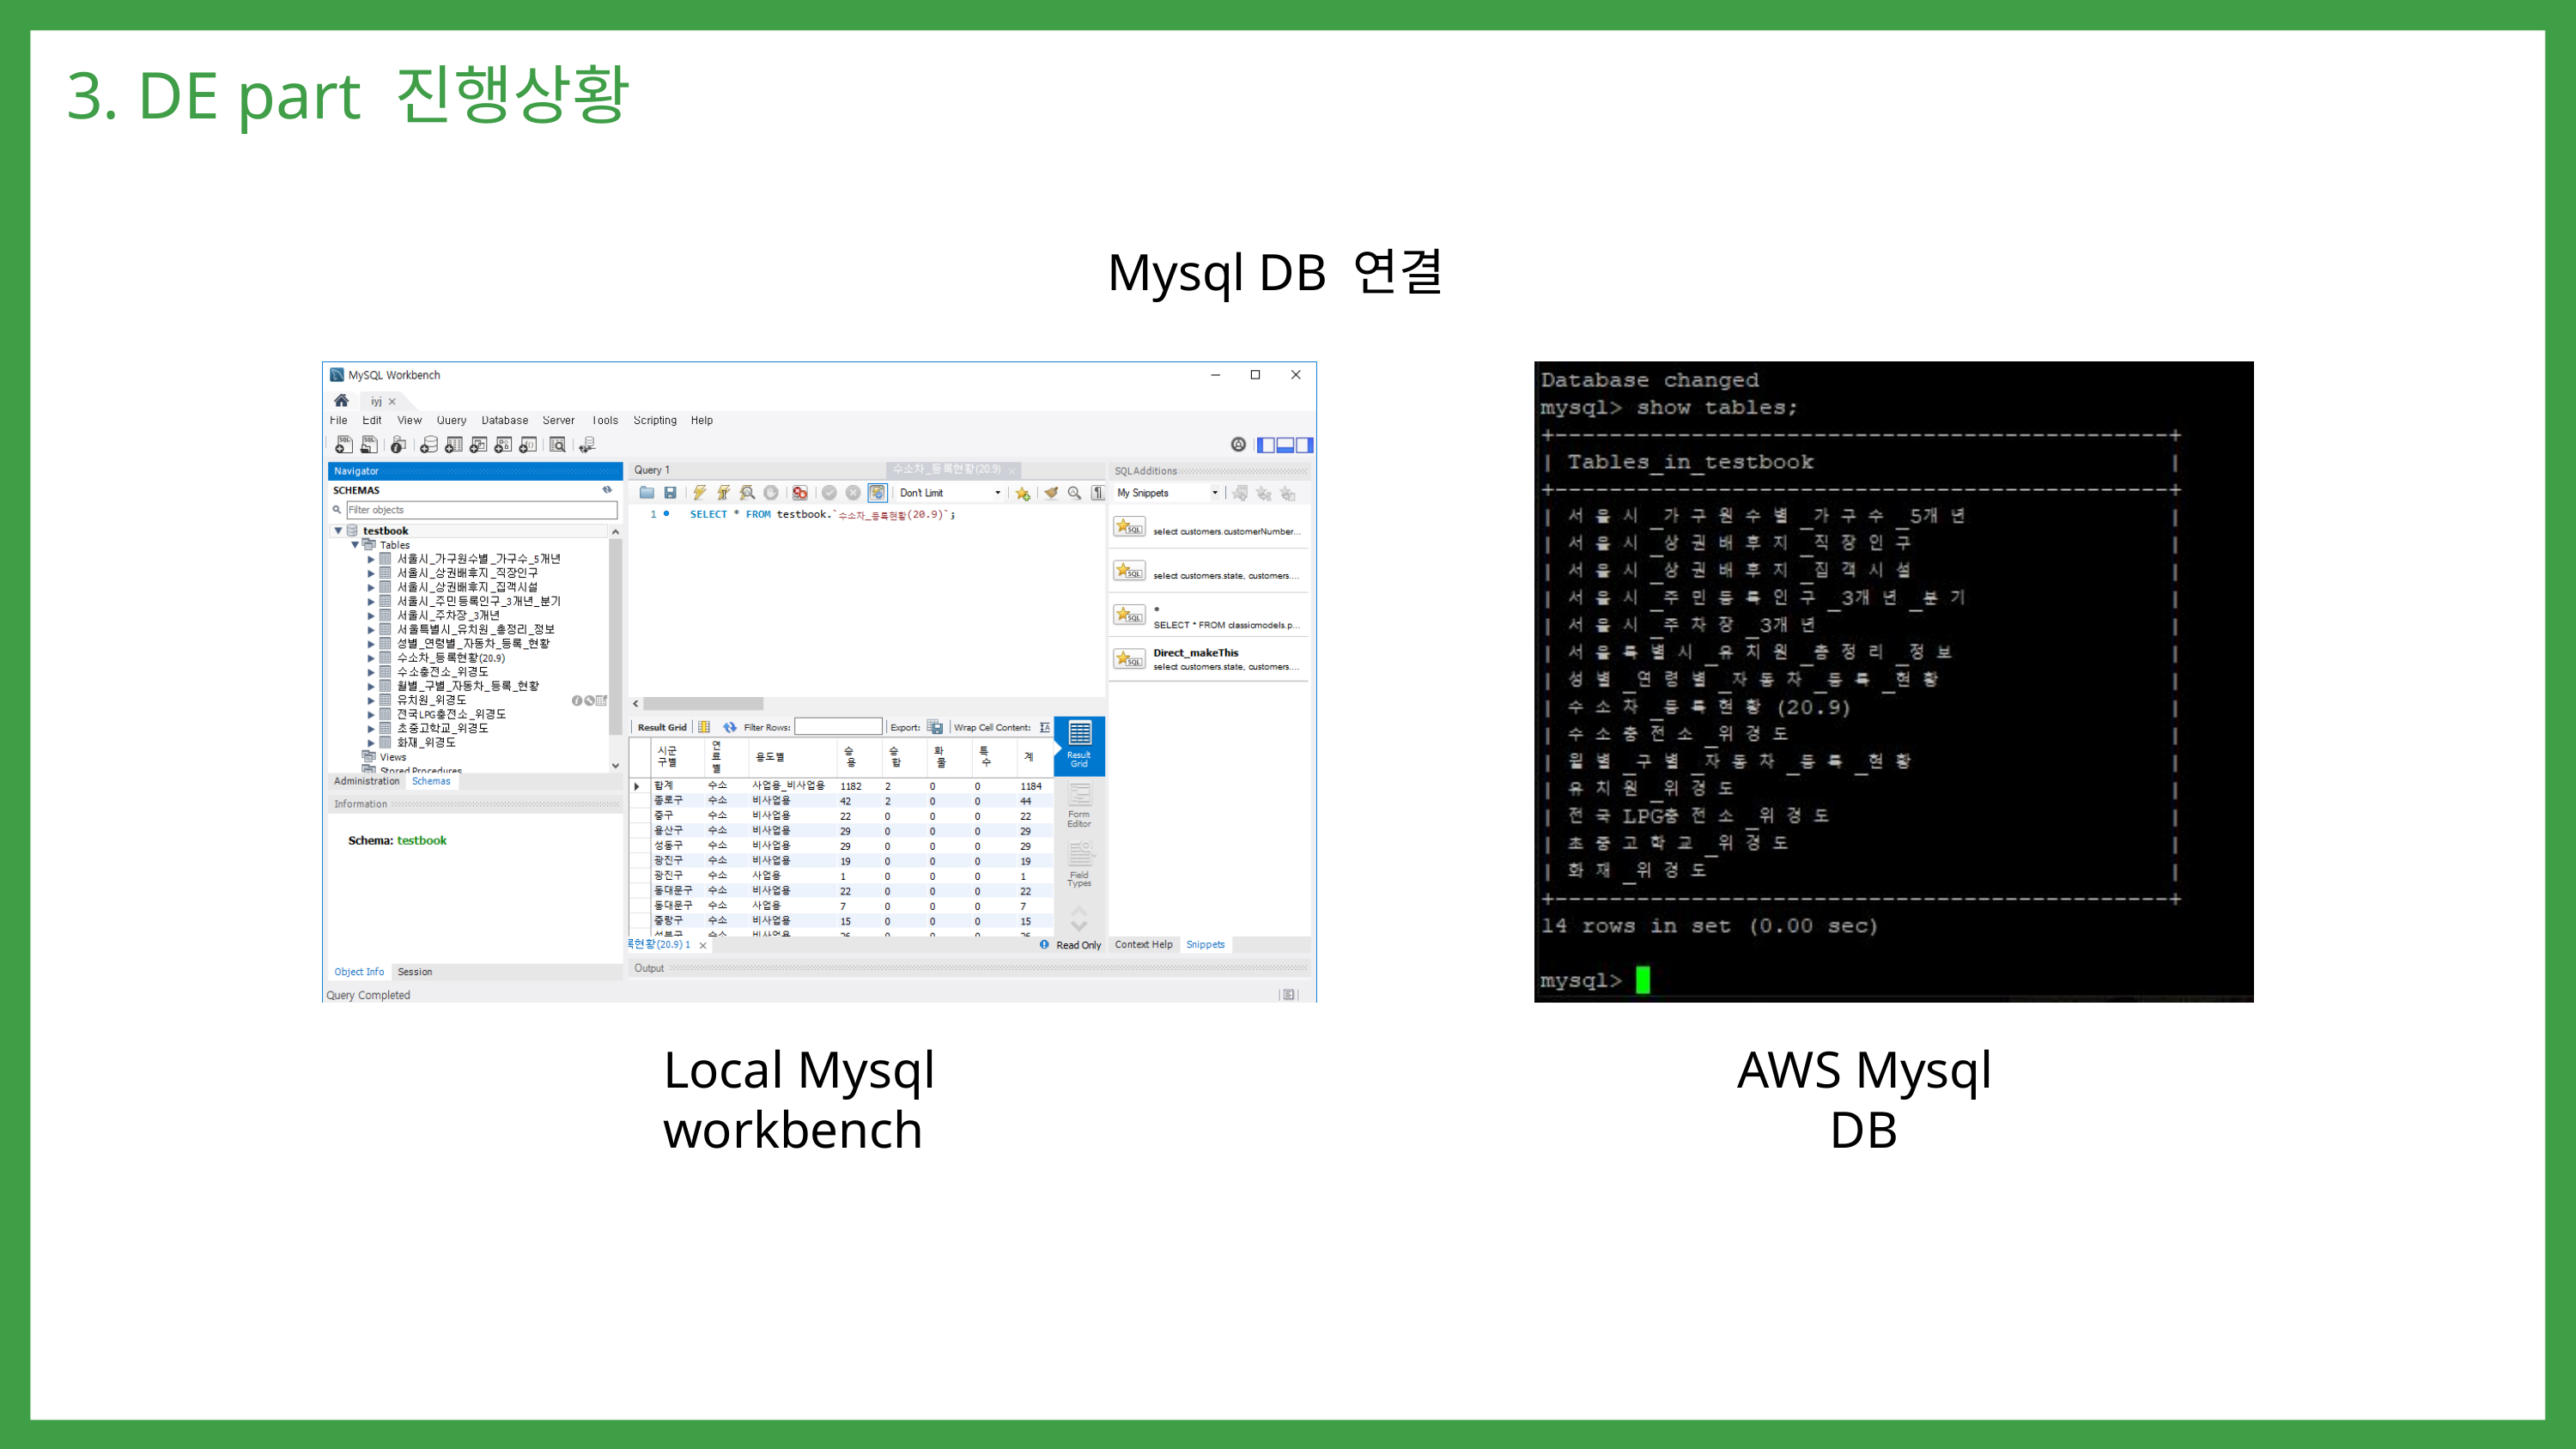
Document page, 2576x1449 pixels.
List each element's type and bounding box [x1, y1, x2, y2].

picture [1534, 361, 2255, 1003]
picture [322, 361, 1317, 1003]
text_box [0, 0, 2576, 1449]
